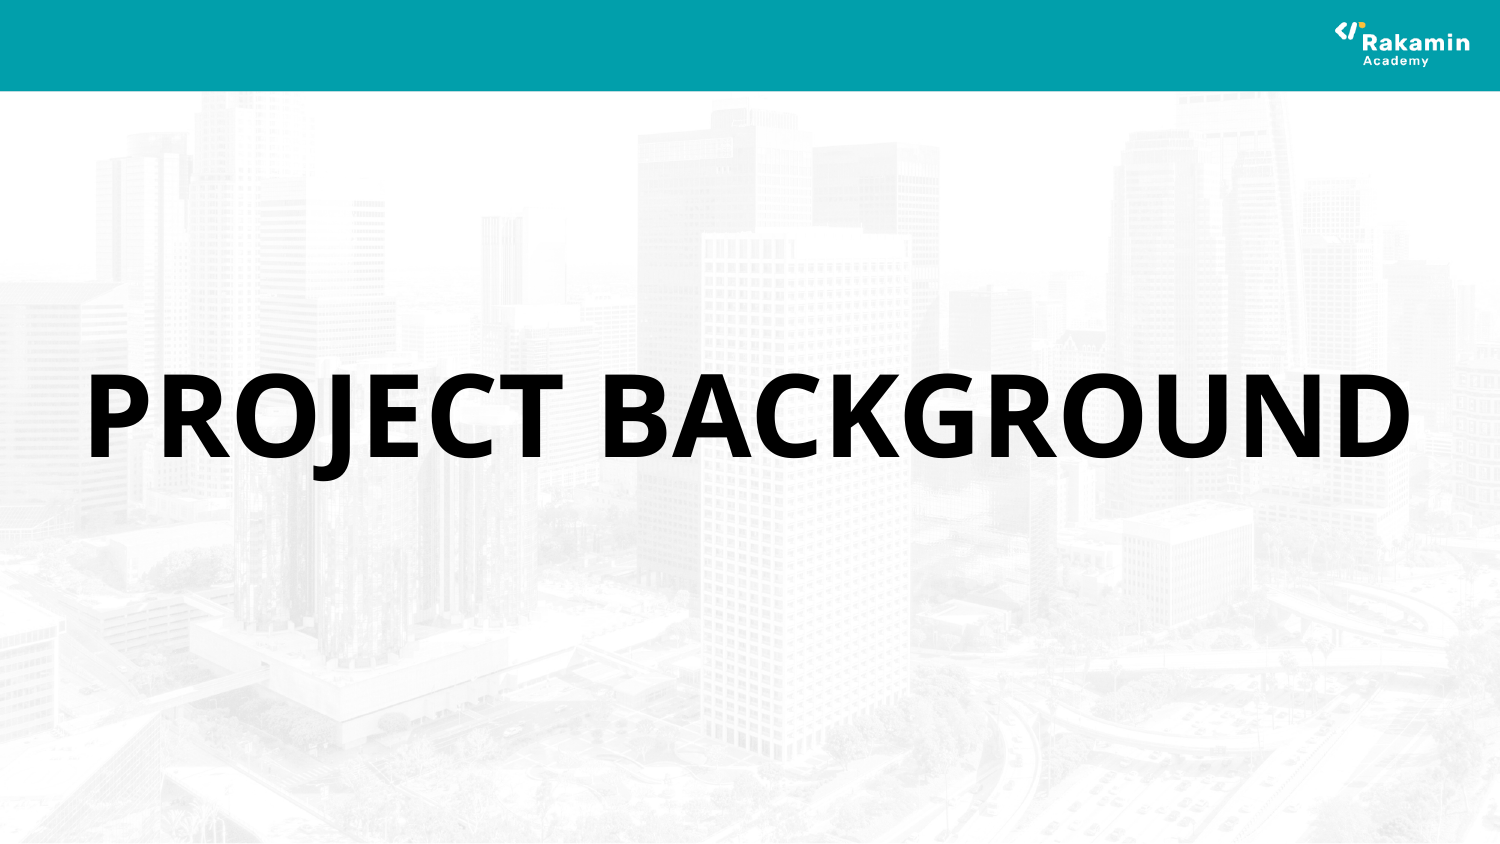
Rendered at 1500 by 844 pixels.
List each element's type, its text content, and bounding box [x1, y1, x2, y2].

list PROJECT BACKGROUND [51, 306, 1449, 538]
picture [0, 0, 1500, 844]
